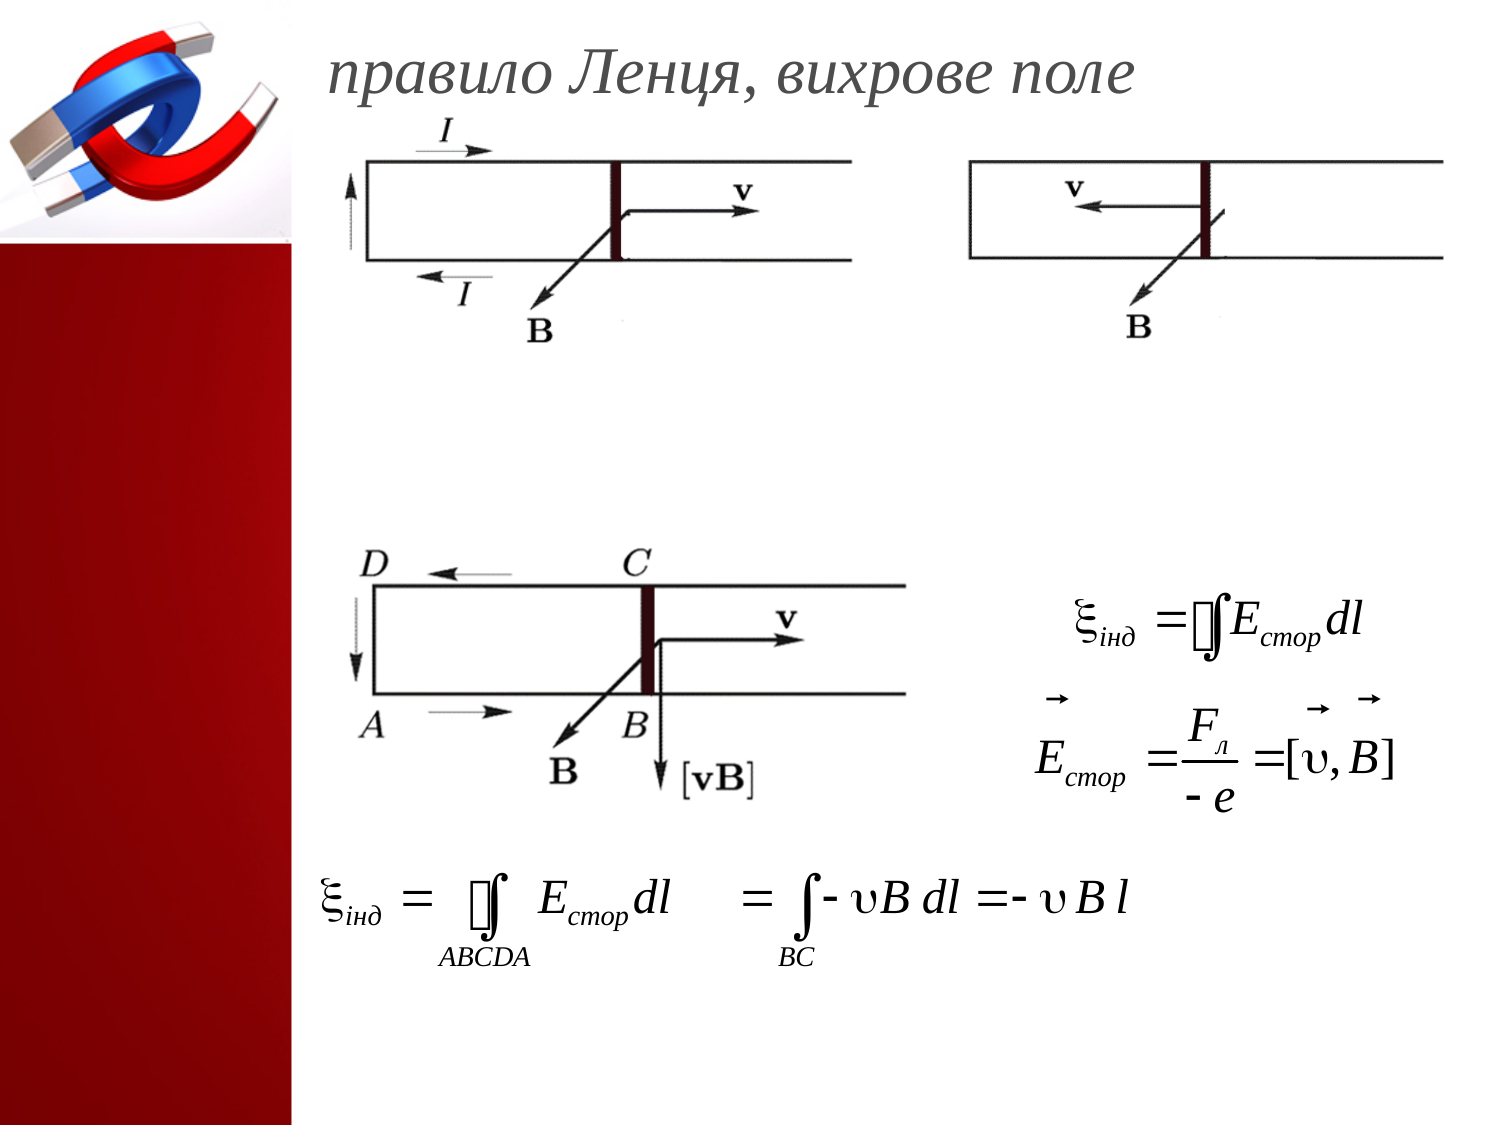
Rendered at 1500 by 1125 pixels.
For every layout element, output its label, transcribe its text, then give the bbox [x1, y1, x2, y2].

picture [0, 0, 1500, 1125]
text_box правило Ленця, вихрове поле [312, 19, 1447, 114]
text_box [730, 854, 1144, 977]
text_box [1066, 575, 1386, 671]
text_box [312, 854, 695, 977]
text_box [1025, 683, 1403, 824]
